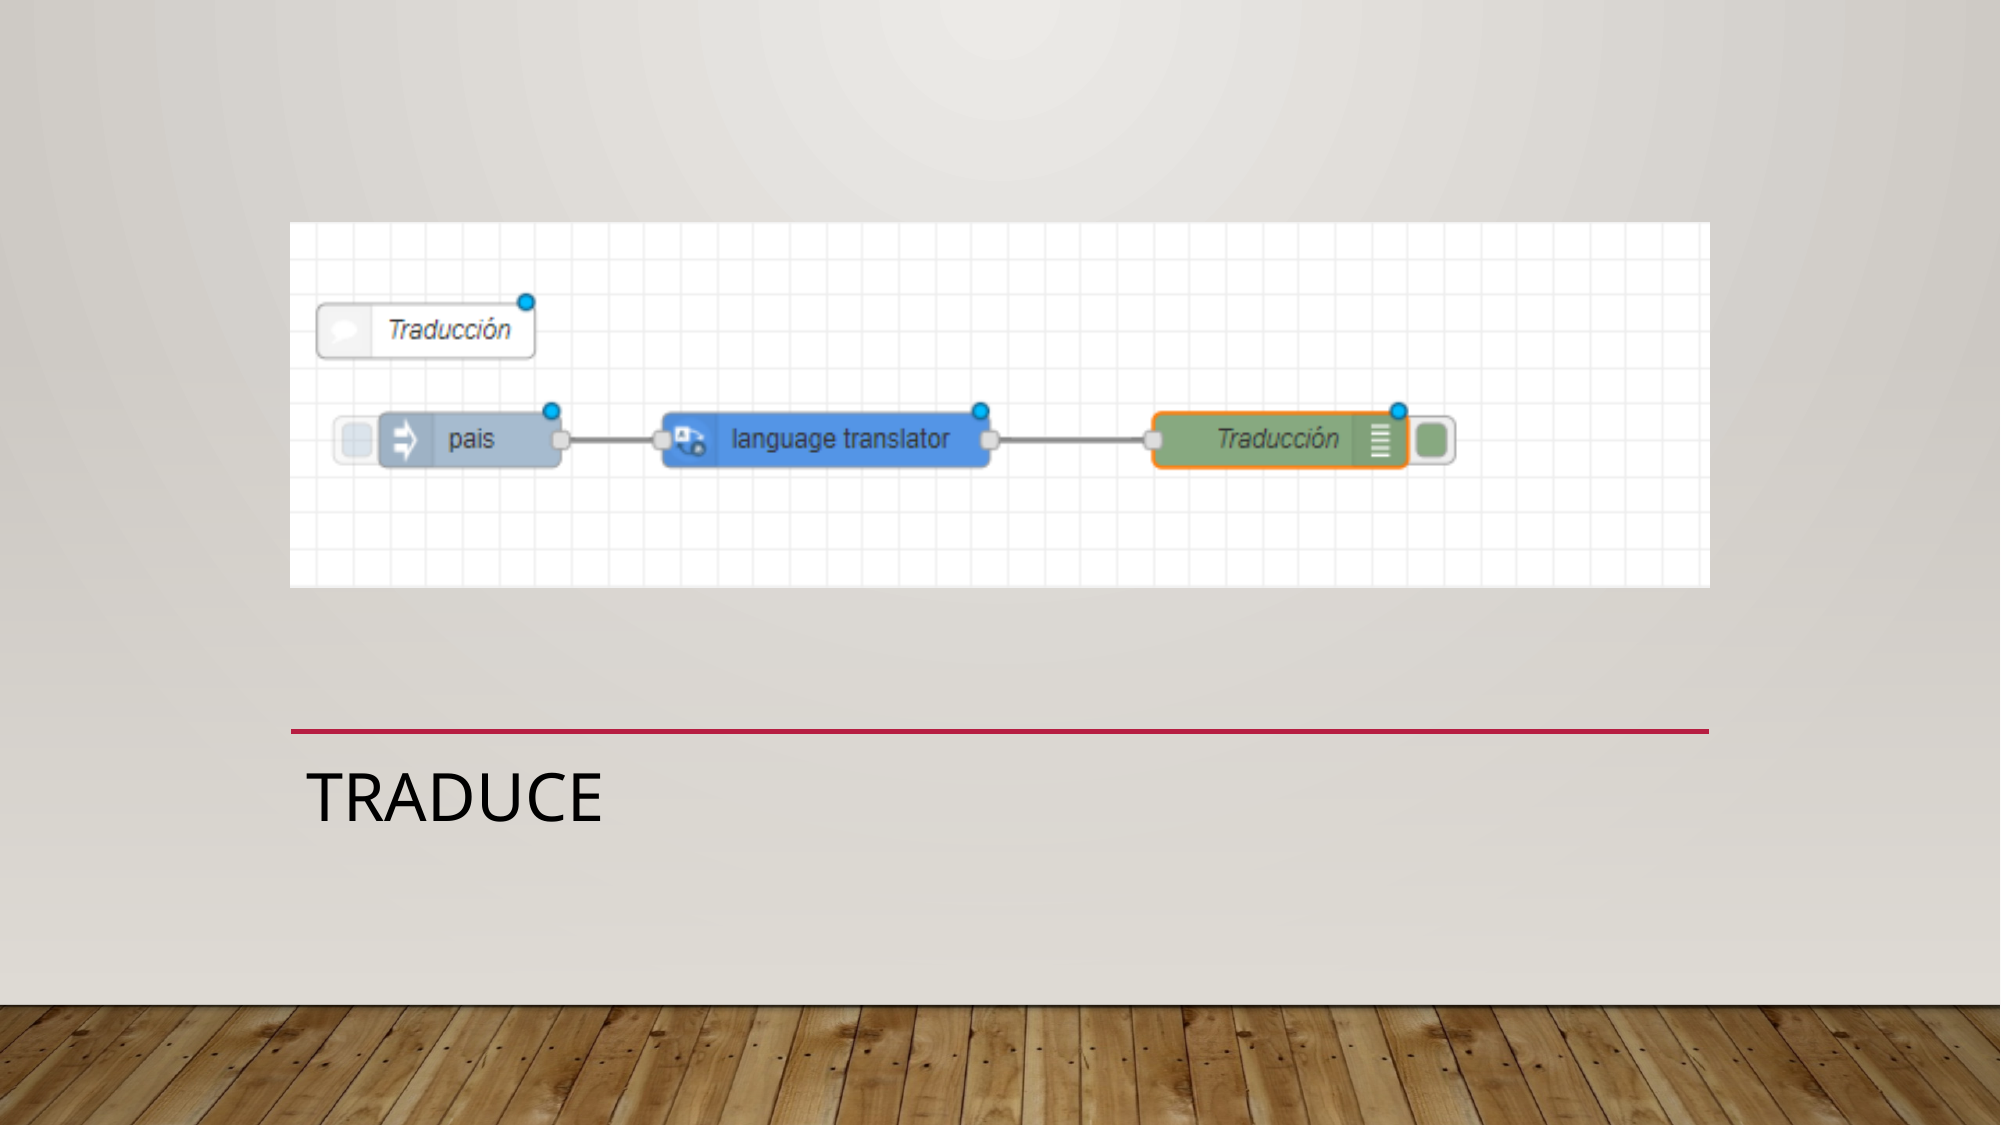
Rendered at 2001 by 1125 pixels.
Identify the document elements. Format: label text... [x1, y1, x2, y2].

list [290, 222, 1710, 588]
text_box [0, 0, 2000, 330]
text_box [0, 330, 2000, 1004]
picture [0, 1006, 2000, 1125]
title TRADUCE [291, 756, 1712, 896]
